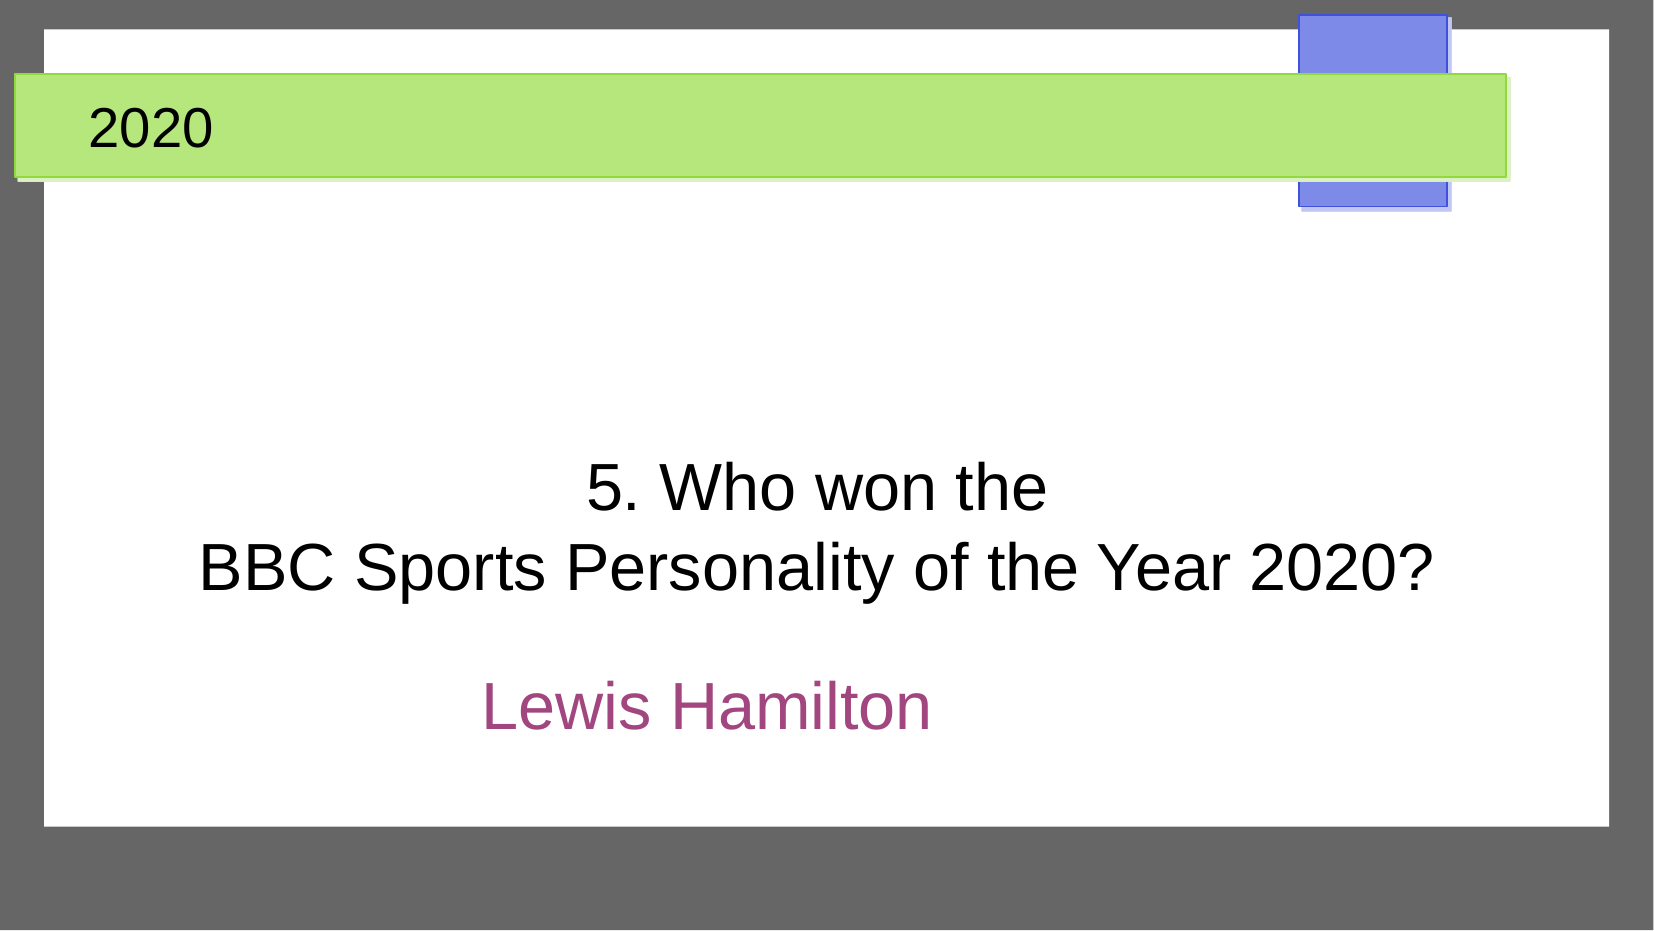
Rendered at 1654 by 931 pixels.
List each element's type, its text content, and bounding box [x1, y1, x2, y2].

text_box 5. Who won the BBC Sports Personality of the Year 2020? [88, 236, 1565, 812]
text_box Lewis Hamilton [466, 655, 948, 746]
text_box 2020 [88, 73, 1506, 178]
